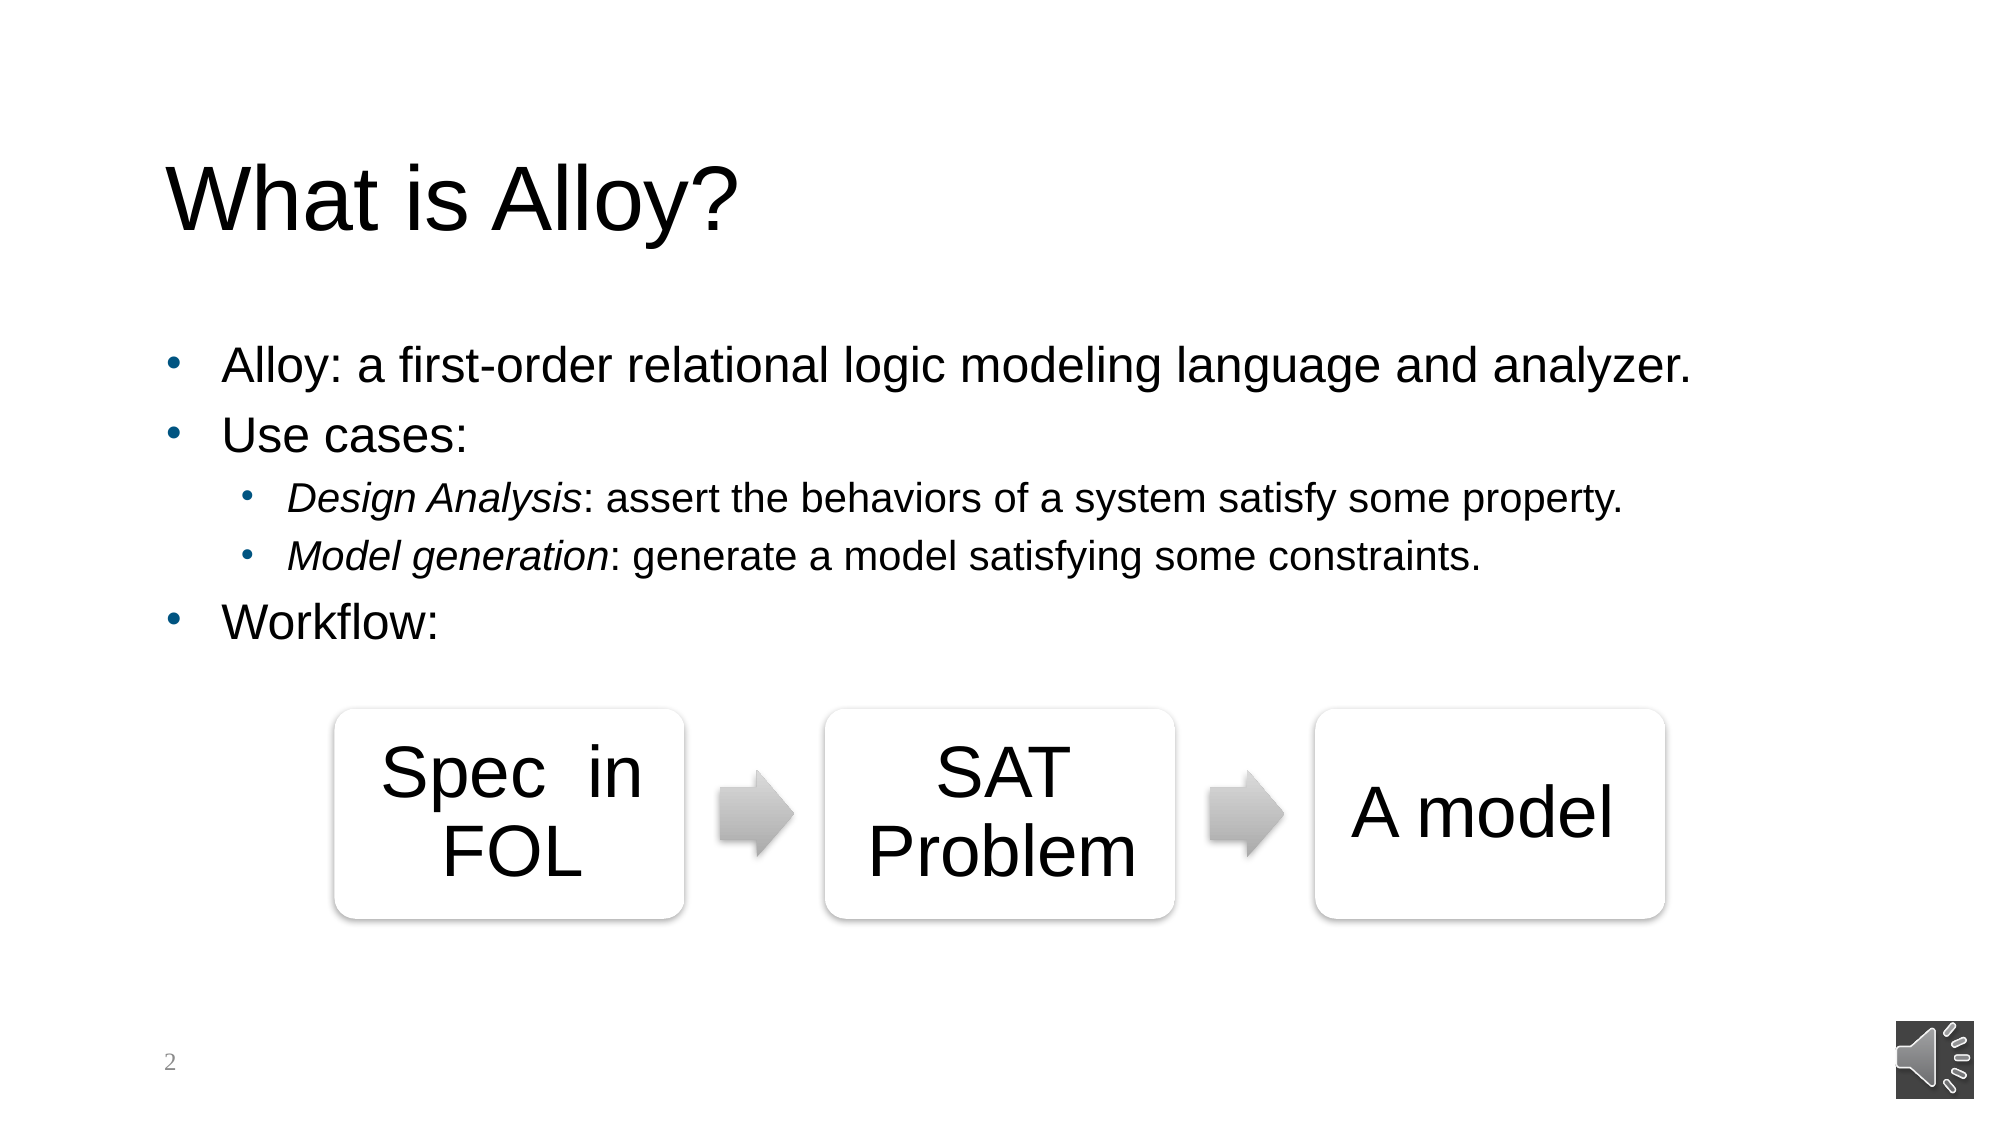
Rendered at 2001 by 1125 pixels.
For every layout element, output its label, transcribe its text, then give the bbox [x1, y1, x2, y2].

title What is Alloy? [150, 99, 1850, 288]
picture [1894, 1019, 1976, 1101]
list Alloy: a first-order relational logic modeling language and analyzer. Use cases: Design Analysis: assert the behaviors of a system satisfy some property. Model generation: generate a model satisfying some constraints. Workflow: [150, 324, 1850, 988]
slide_number 2 [149, 1030, 288, 1091]
